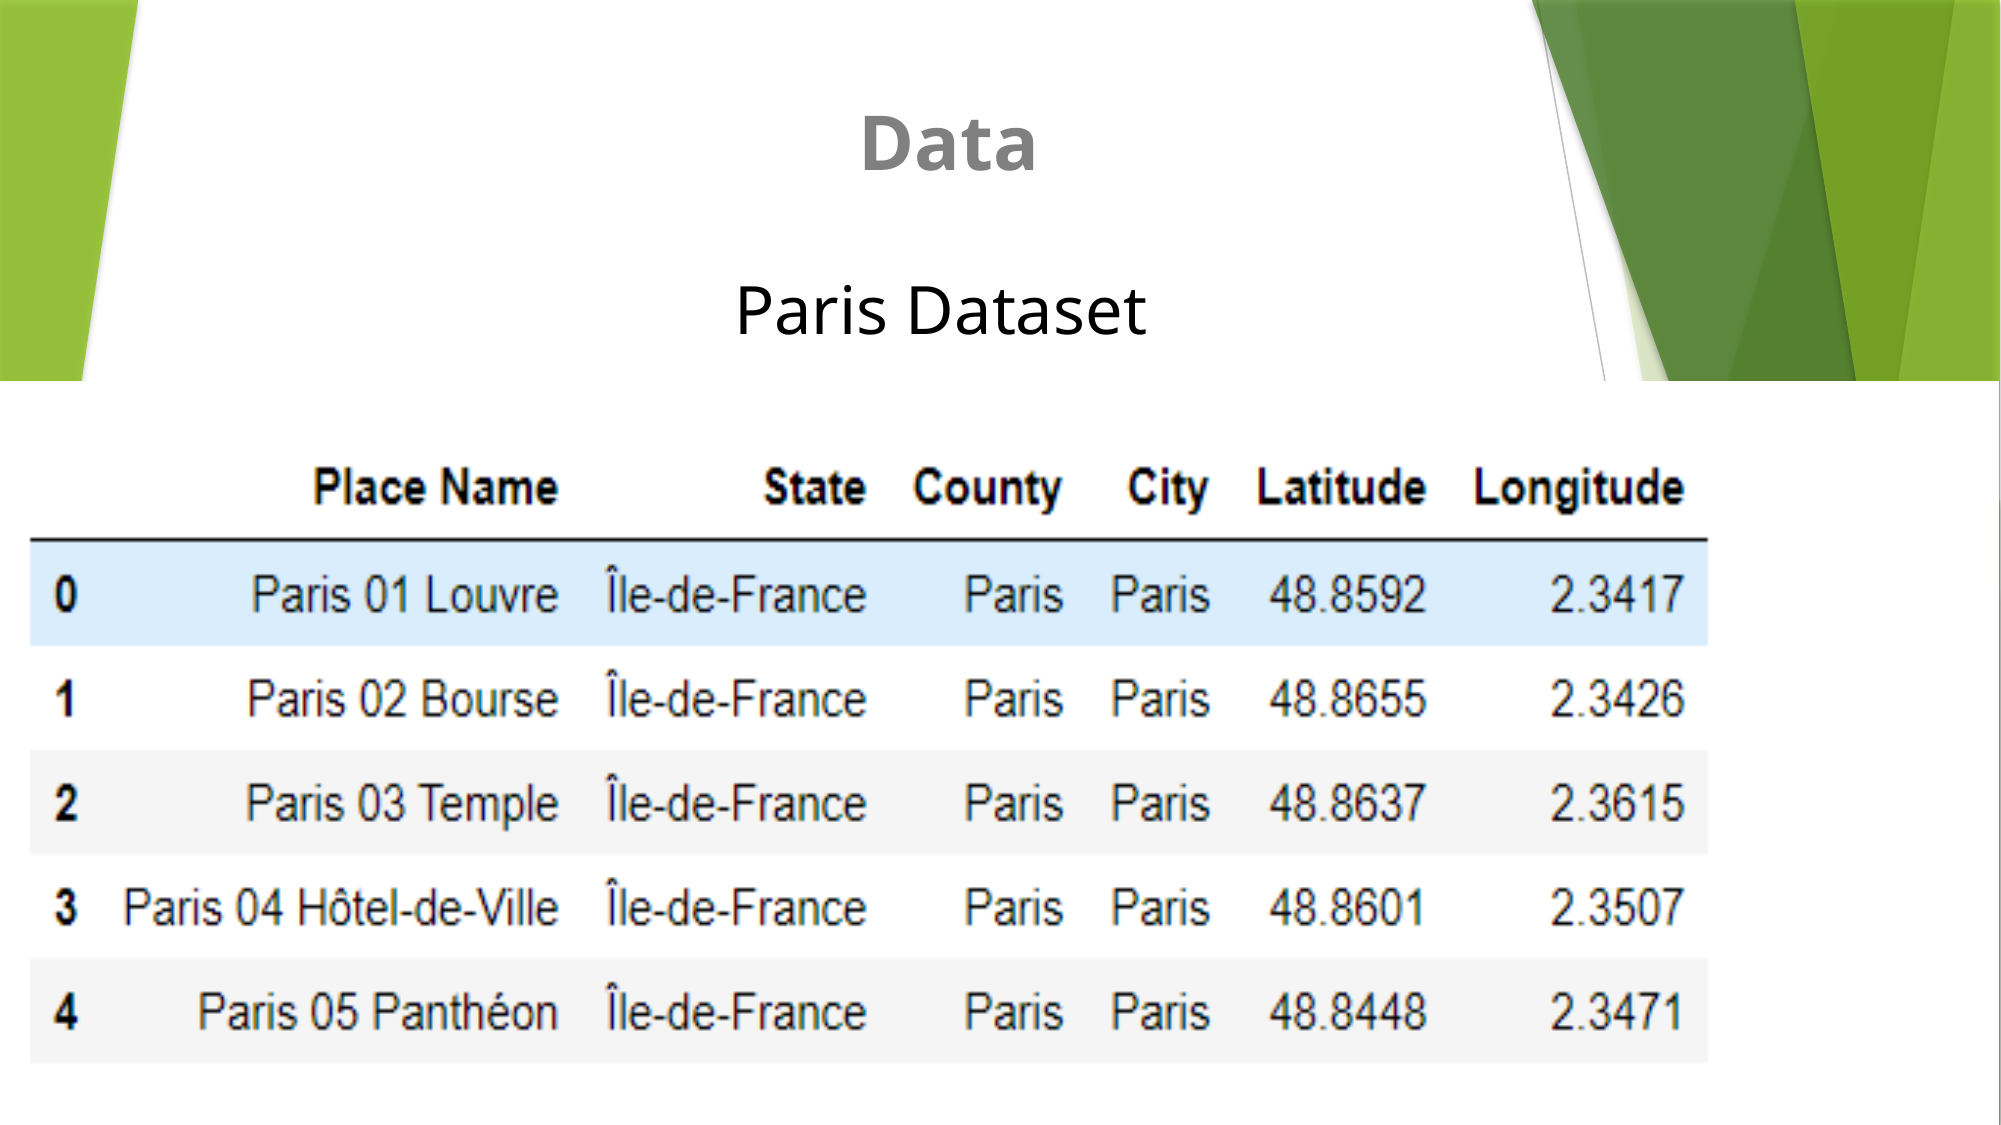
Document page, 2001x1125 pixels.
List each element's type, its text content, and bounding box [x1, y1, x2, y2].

subtitle Data [199, 87, 1699, 194]
picture [0, 381, 2000, 1125]
text_box Paris Dataset [719, 260, 1846, 355]
